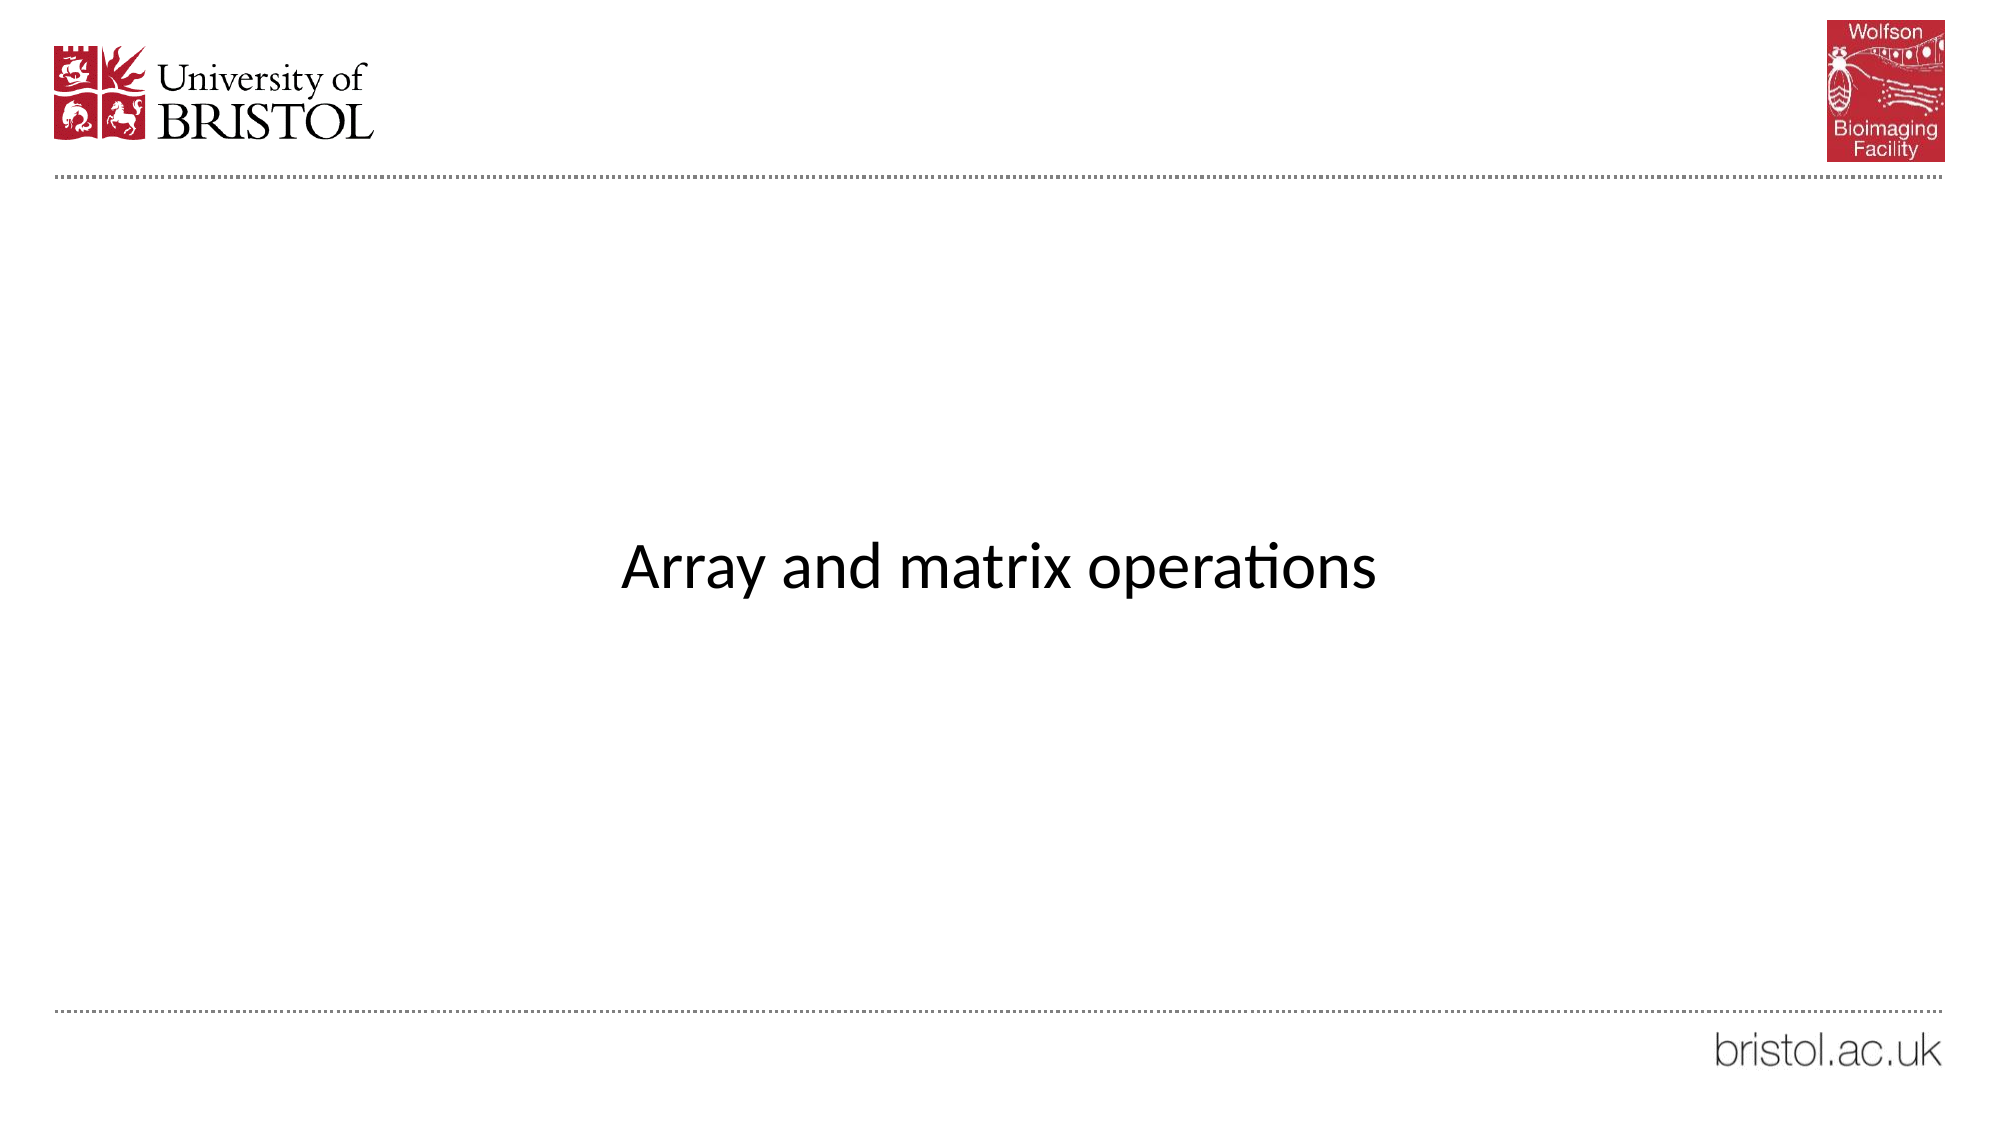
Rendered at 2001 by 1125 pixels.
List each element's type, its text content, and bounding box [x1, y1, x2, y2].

text_box Array and matrix operations [336, 514, 1664, 610]
picture [1700, 1023, 1945, 1080]
picture [54, 46, 374, 140]
picture [1827, 20, 1945, 162]
